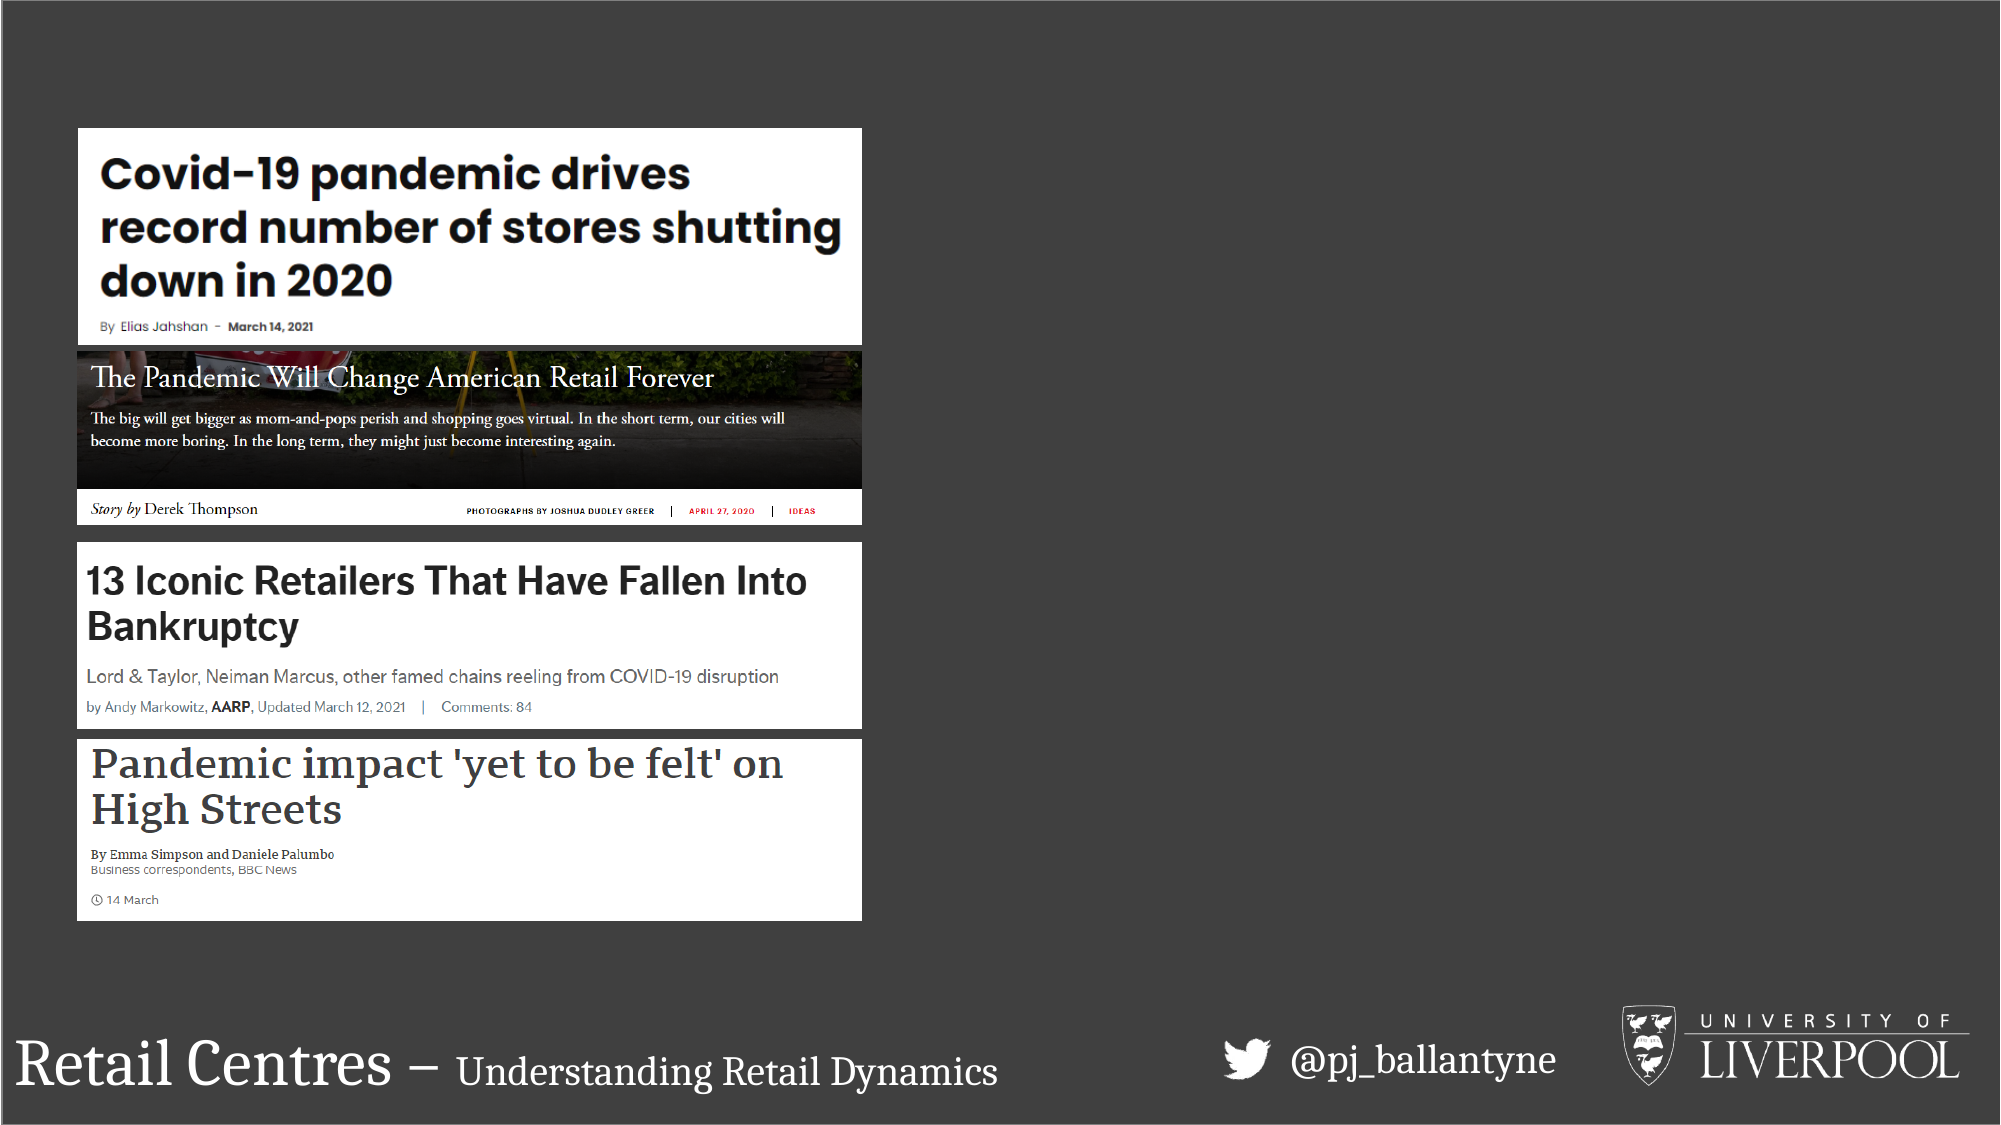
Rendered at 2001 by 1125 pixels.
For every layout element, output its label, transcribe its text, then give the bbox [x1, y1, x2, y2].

picture [77, 542, 862, 729]
picture [1608, 964, 1982, 1125]
text_box @pj_ballantyne [1274, 1024, 1608, 1090]
picture [1220, 1035, 1275, 1083]
text_box Retail Centres – Understanding Retail Dynamics [0, 1011, 1156, 1106]
picture [77, 351, 862, 525]
picture [78, 128, 862, 345]
picture [77, 739, 862, 921]
text_box [1, 0, 2000, 1125]
